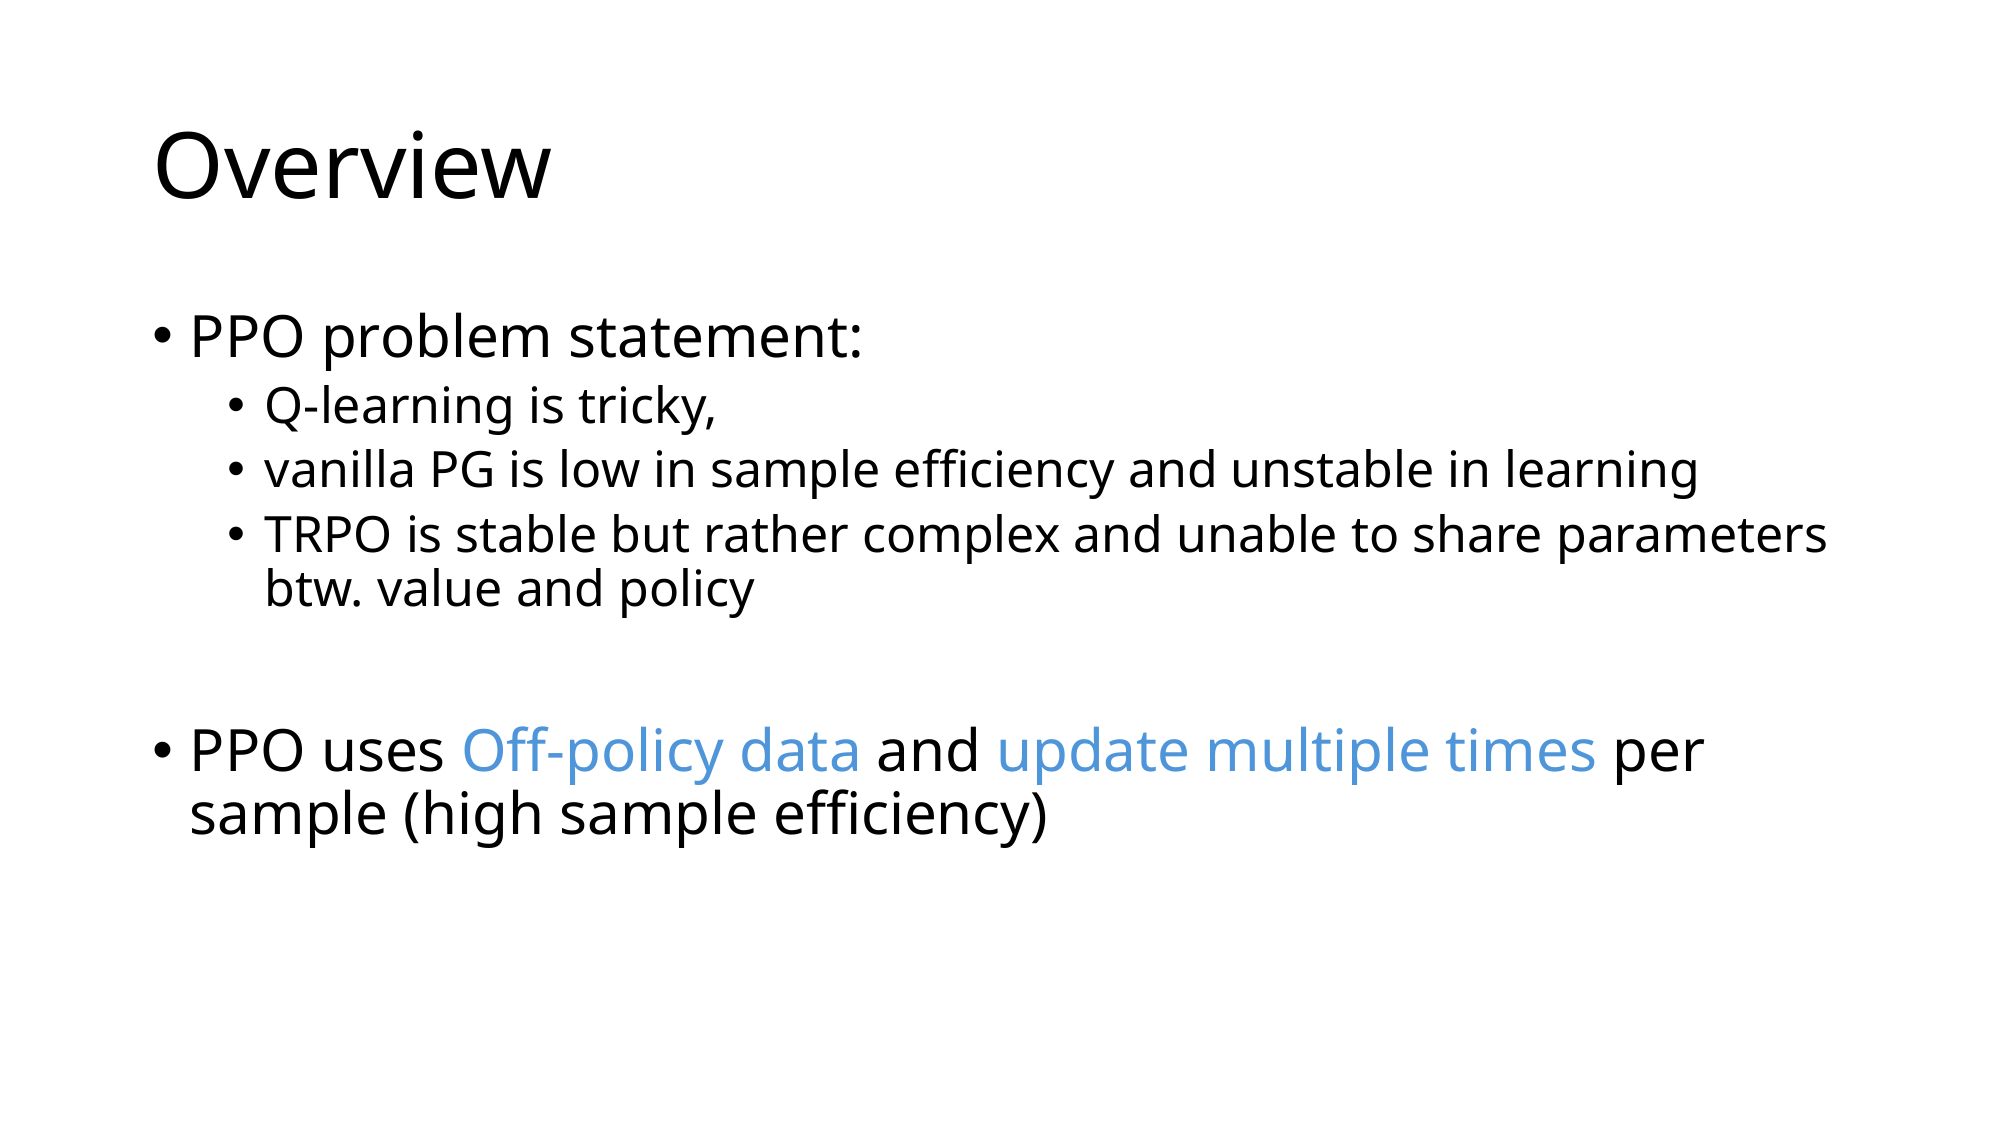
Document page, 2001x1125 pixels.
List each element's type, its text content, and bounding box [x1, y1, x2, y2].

list PPO problem statement: Q-learning is tricky, vanilla PG is low in sample efficiency and unstable in learning TRPO is stable but rather complex and unable to share parameters btw. value and policy PPO uses Off-policy data and update multiple times per sample (high sample efficiency) [137, 299, 1863, 1014]
title Overview [137, 59, 1863, 278]
